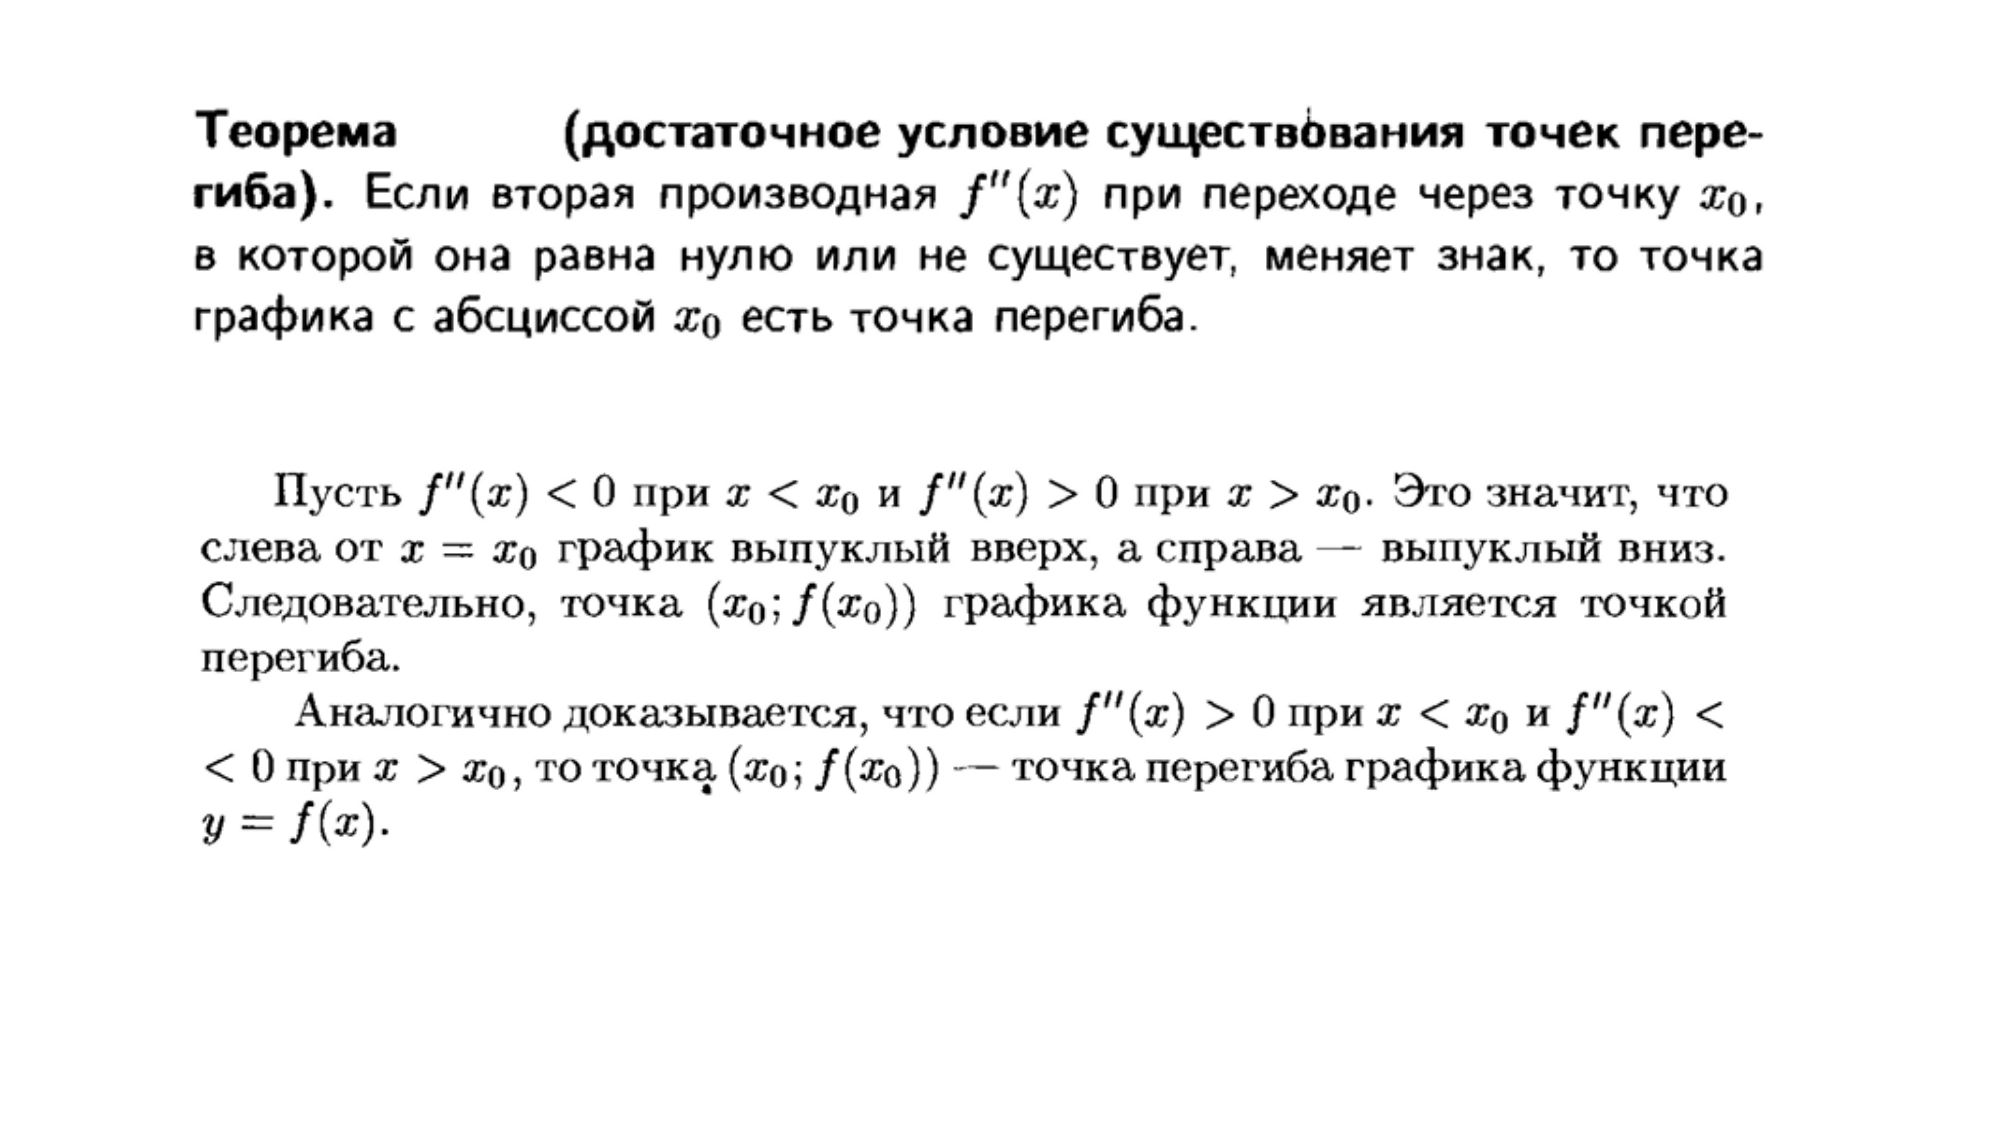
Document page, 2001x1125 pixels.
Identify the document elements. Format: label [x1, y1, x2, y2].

picture [164, 449, 1759, 880]
picture [164, 86, 1792, 353]
